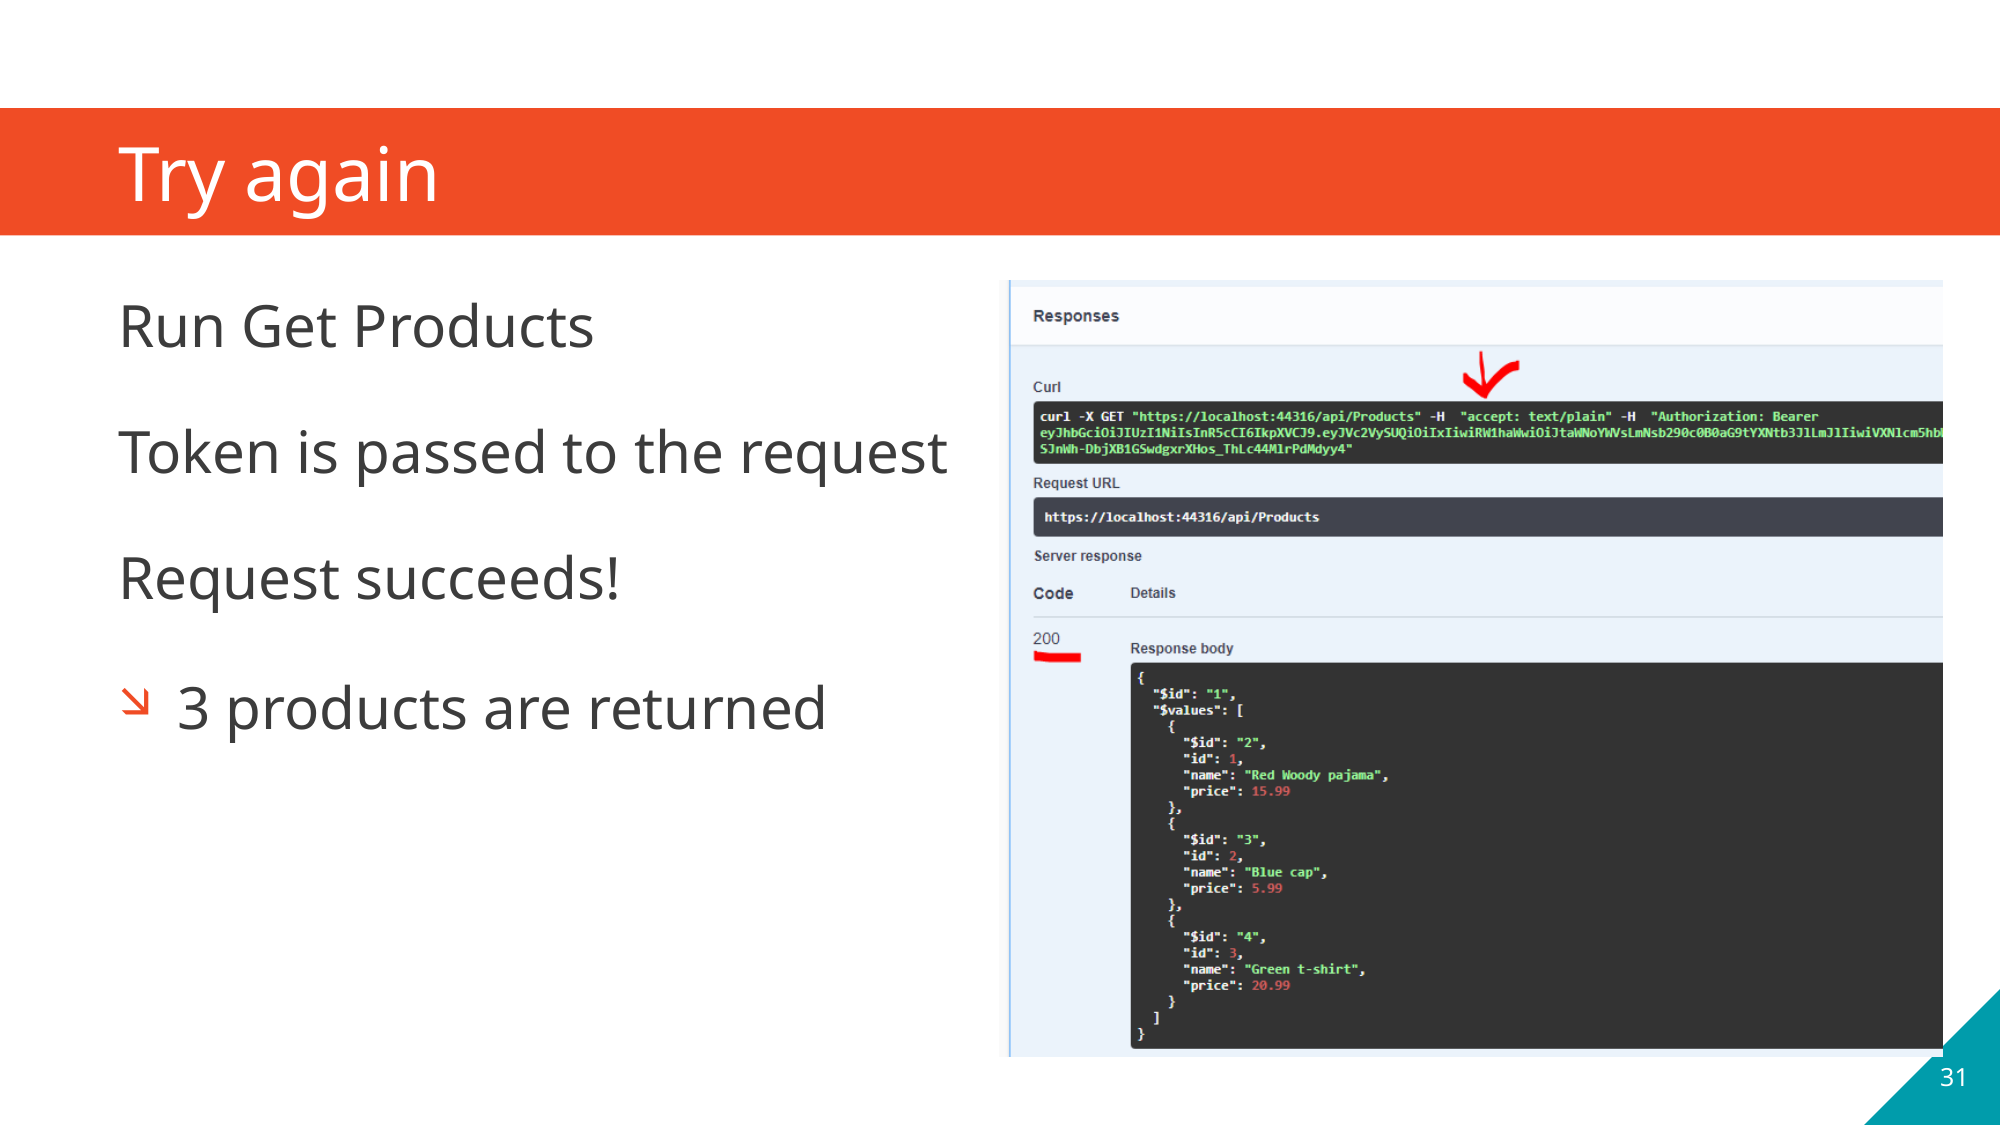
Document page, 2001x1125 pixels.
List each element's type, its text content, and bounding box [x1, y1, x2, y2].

title Try again [0, 108, 2000, 236]
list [999, 280, 1943, 1058]
list Run Get Products Token is passed to the request Request succeeds! 3 products are returned [0, 237, 2000, 1040]
slide_number 31 [1862, 987, 2000, 1125]
